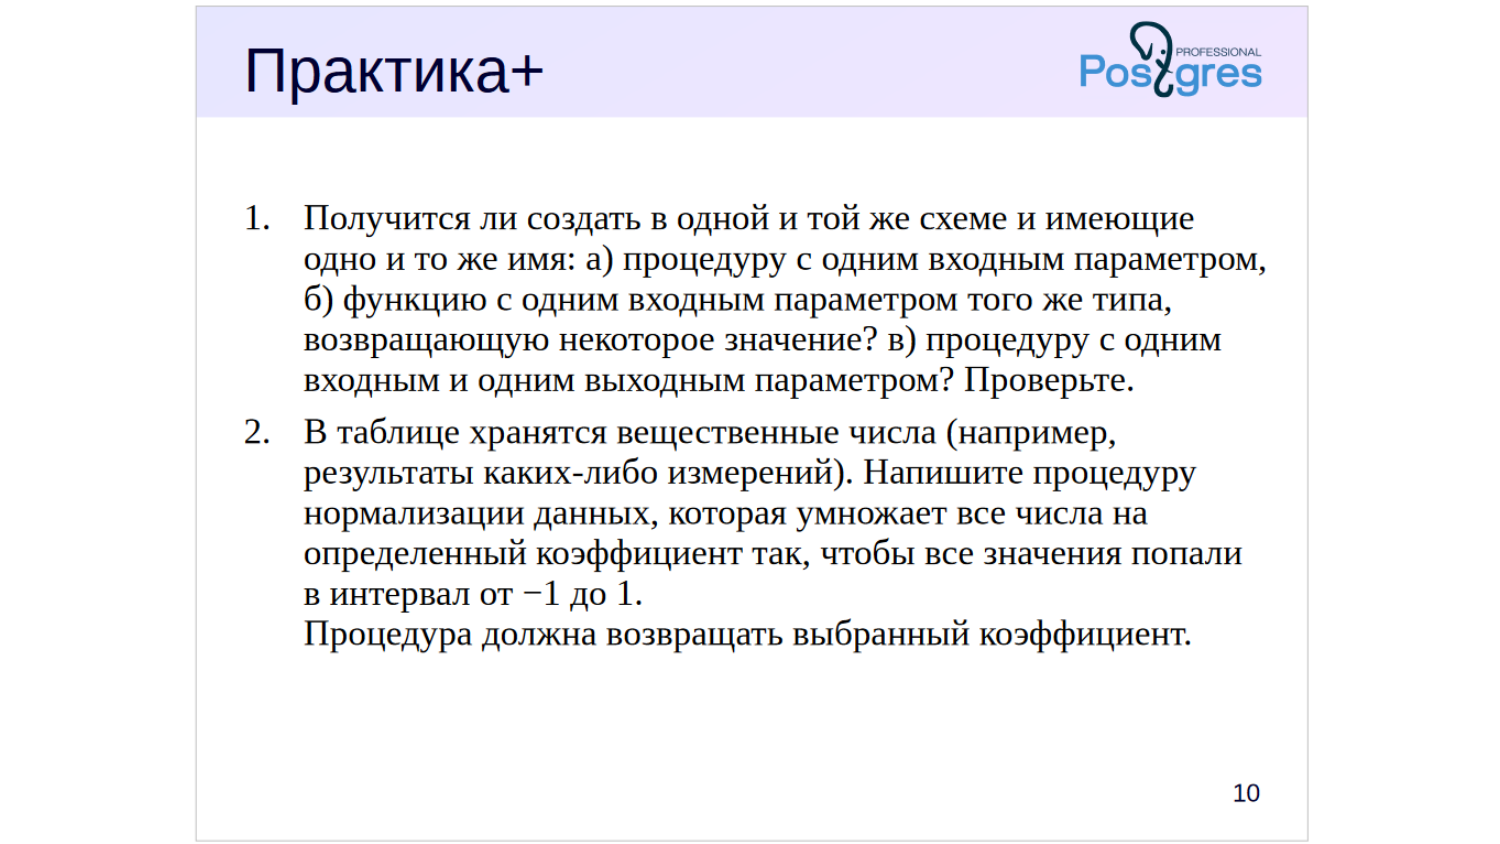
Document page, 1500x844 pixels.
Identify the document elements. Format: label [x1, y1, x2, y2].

picture [187, 0, 1313, 844]
